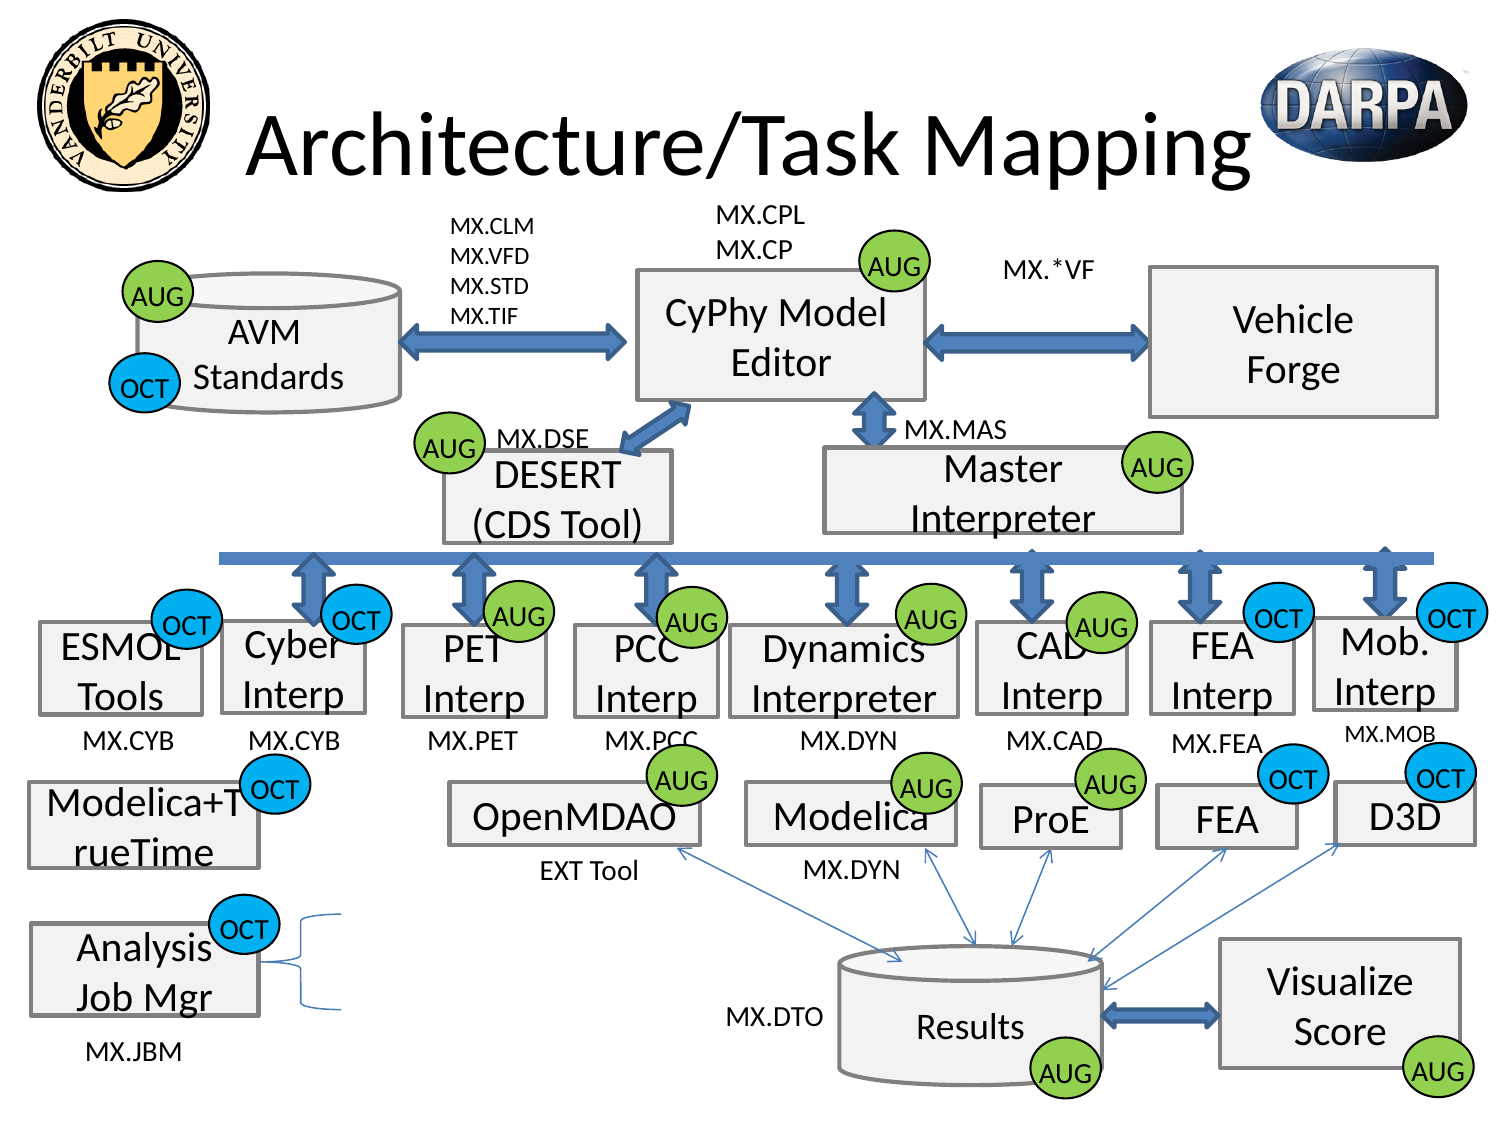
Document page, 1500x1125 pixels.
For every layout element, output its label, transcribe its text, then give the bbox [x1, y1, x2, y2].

text_box OCT [321, 584, 392, 644]
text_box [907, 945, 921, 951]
text_box MX.MAS [889, 403, 1023, 453]
text_box OCT [1405, 742, 1477, 803]
text_box [1362, 566, 1408, 616]
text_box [1087, 847, 1097, 963]
text_box [824, 566, 870, 628]
text_box AUG [1066, 592, 1138, 654]
text_box [618, 400, 692, 458]
text_box Mob. Interp [1312, 616, 1459, 712]
text_box FEA [1155, 783, 1299, 841]
text_box AVM Standards [135, 271, 403, 415]
text_box ProE [979, 783, 1123, 850]
text_box [468, 552, 481, 557]
text_box OCT [109, 353, 180, 413]
text_box MX.MOB [1329, 709, 1452, 755]
text_box [1177, 566, 1223, 625]
text_box FEA Interp [1149, 620, 1296, 716]
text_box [1101, 842, 1341, 991]
text_box Visualize Score [1218, 937, 1462, 1070]
text_box MX.FEA [1156, 717, 1279, 767]
text_box Master Interpreter [822, 445, 1184, 535]
text_box Results [1052, 948, 1082, 957]
text_box [397, 322, 628, 362]
text_box OCT [1243, 582, 1315, 642]
text_box Vehicle Forge [1148, 265, 1439, 419]
text_box [634, 565, 679, 628]
text_box MX.DYN [784, 713, 913, 764]
text_box Analysis Job Mgr [29, 921, 261, 1018]
text_box [922, 323, 1148, 362]
text_box CAD Interp [975, 620, 1129, 716]
text_box [452, 565, 497, 628]
text_box MX.CYB [67, 713, 190, 764]
text_box MX.PCC [589, 713, 714, 764]
text_box AUG [414, 412, 485, 474]
text_box AUG [483, 580, 555, 642]
text_box [1100, 1001, 1221, 1030]
text_box [1009, 566, 1055, 624]
text_box AUG [1030, 1037, 1101, 1099]
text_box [1011, 847, 1052, 947]
text_box MX.JBM [70, 1024, 199, 1075]
text_box PCC Interp [573, 623, 720, 719]
text_box [852, 391, 889, 445]
text_box AUG [859, 230, 930, 292]
text_box MX.CLM MX.VFD MX.STD MX.TIF [435, 202, 550, 337]
text_box AUG [122, 260, 194, 322]
text_box Dynamics Interpreter [728, 623, 960, 719]
text_box MX.CYB [233, 713, 356, 764]
text_box MX.CAD [991, 713, 1119, 764]
text_box Modelica+TrueTime [27, 780, 261, 870]
text_box OpenMDAO [447, 780, 702, 847]
text_box MX.PET [412, 713, 534, 764]
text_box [676, 847, 903, 963]
text_box MX.DTO [710, 990, 839, 1040]
text_box AUG [1122, 431, 1193, 493]
text_box [259, 913, 342, 1011]
text_box [1378, 546, 1392, 552]
text_box D3D [1333, 780, 1477, 847]
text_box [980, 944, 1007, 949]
text_box OCT [151, 589, 223, 649]
text_box OCT [239, 754, 311, 814]
text_box CyPhy Model Editor [635, 268, 927, 402]
text_box MX.*VF [987, 243, 1110, 293]
text_box Results [837, 968, 1104, 1088]
text_box AUG [891, 752, 962, 814]
text_box Cyber Interp [220, 619, 367, 715]
text_box AUG [1075, 748, 1146, 810]
text_box AUG [895, 583, 967, 645]
text_box Modelica [744, 780, 958, 847]
text_box OCT [1258, 744, 1329, 804]
text_box DESERT (CDS Tool) [442, 448, 674, 545]
text_box [650, 552, 663, 557]
text_box MX.DYN [787, 842, 916, 893]
text_box AUG [646, 744, 718, 806]
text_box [924, 847, 977, 947]
text_box MX.DSE [481, 412, 605, 462]
text_box PET Interp [401, 623, 548, 719]
picture [37, 19, 210, 192]
text_box [307, 552, 320, 557]
text_box OCT [1416, 582, 1488, 642]
text_box AUG [656, 586, 728, 648]
picture [1425, 46, 1471, 164]
text_box MX.CPL MX.CP [700, 187, 821, 273]
text_box [291, 565, 336, 628]
text_box AUG [1403, 1036, 1474, 1098]
text_box EXT Tool [524, 844, 655, 894]
text_box OCT [208, 894, 280, 954]
title Architecture/Task Mapping [75, 45, 1425, 233]
text_box ESMOL Tools [38, 620, 204, 717]
